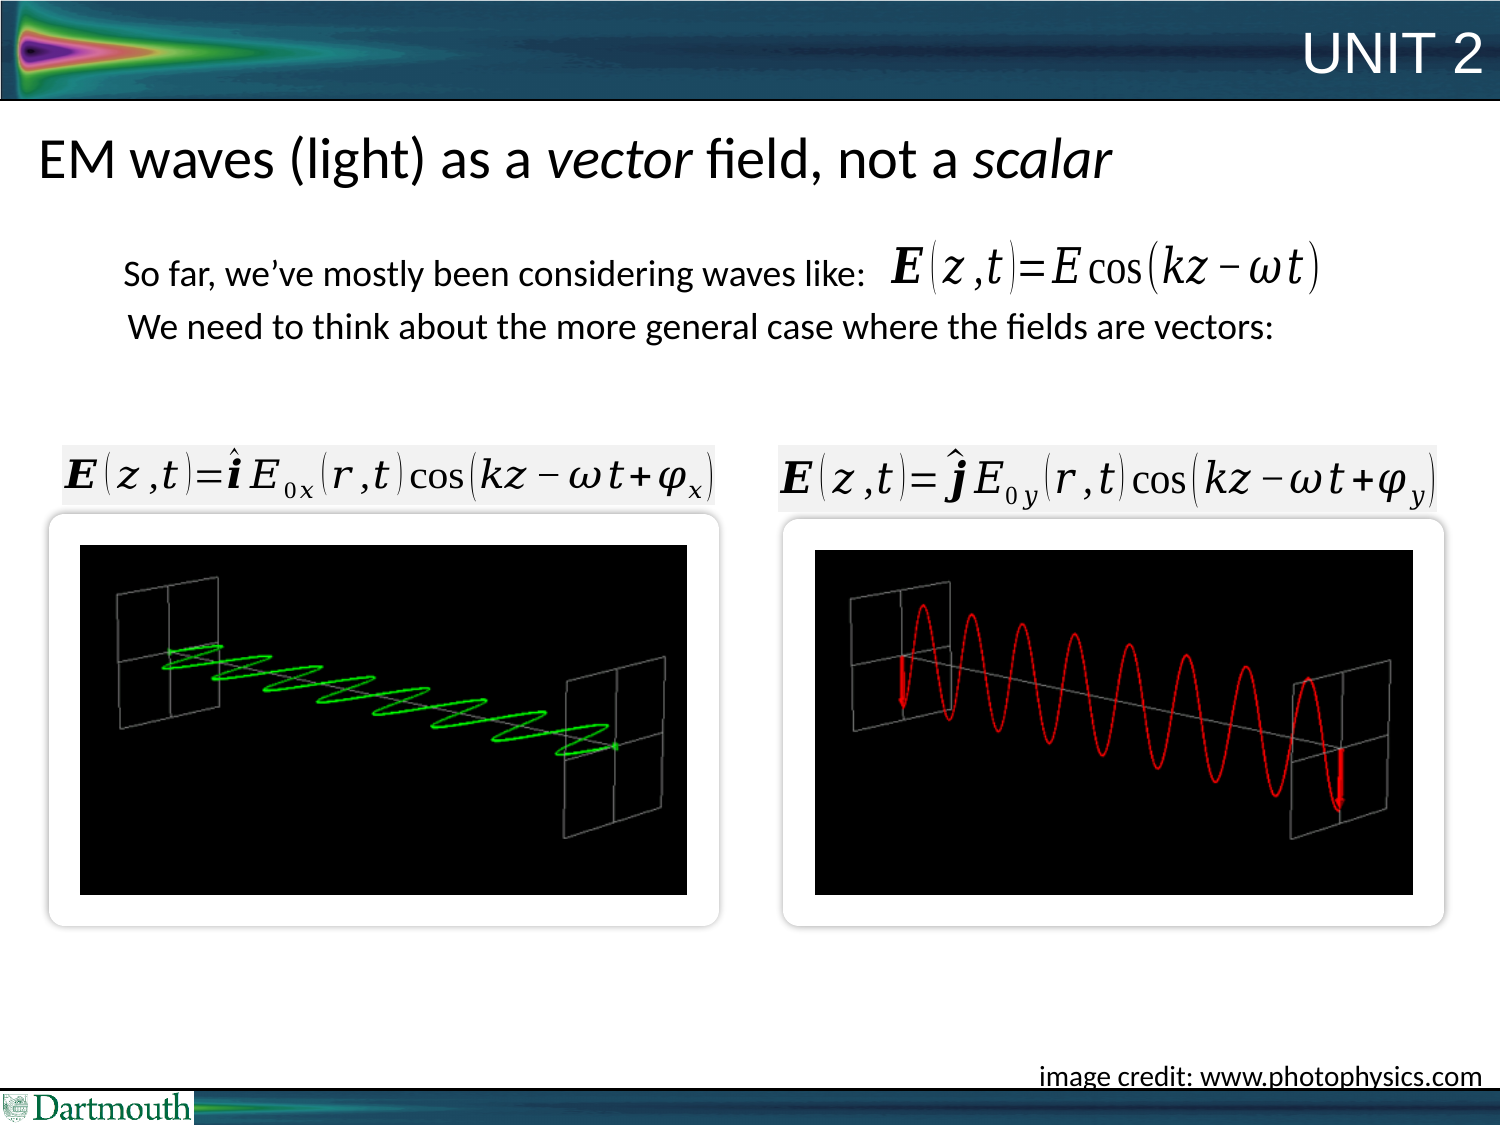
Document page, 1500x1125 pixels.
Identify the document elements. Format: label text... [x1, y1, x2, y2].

text_box We need to think about the more general case where the fields are vectors: [112, 294, 1291, 355]
text_box So far, we’ve mostly been considering waves like: [108, 241, 882, 302]
picture [79, 544, 688, 895]
picture [2, 1, 287, 99]
picture [0, 1091, 1500, 1125]
text_box image credit: www.photophysics.com [1024, 1049, 1498, 1100]
picture [814, 549, 1414, 895]
title Unit 2 [287, 0, 1500, 100]
text_box EM waves (light) as a vector field, not a scalar [23, 112, 1128, 198]
